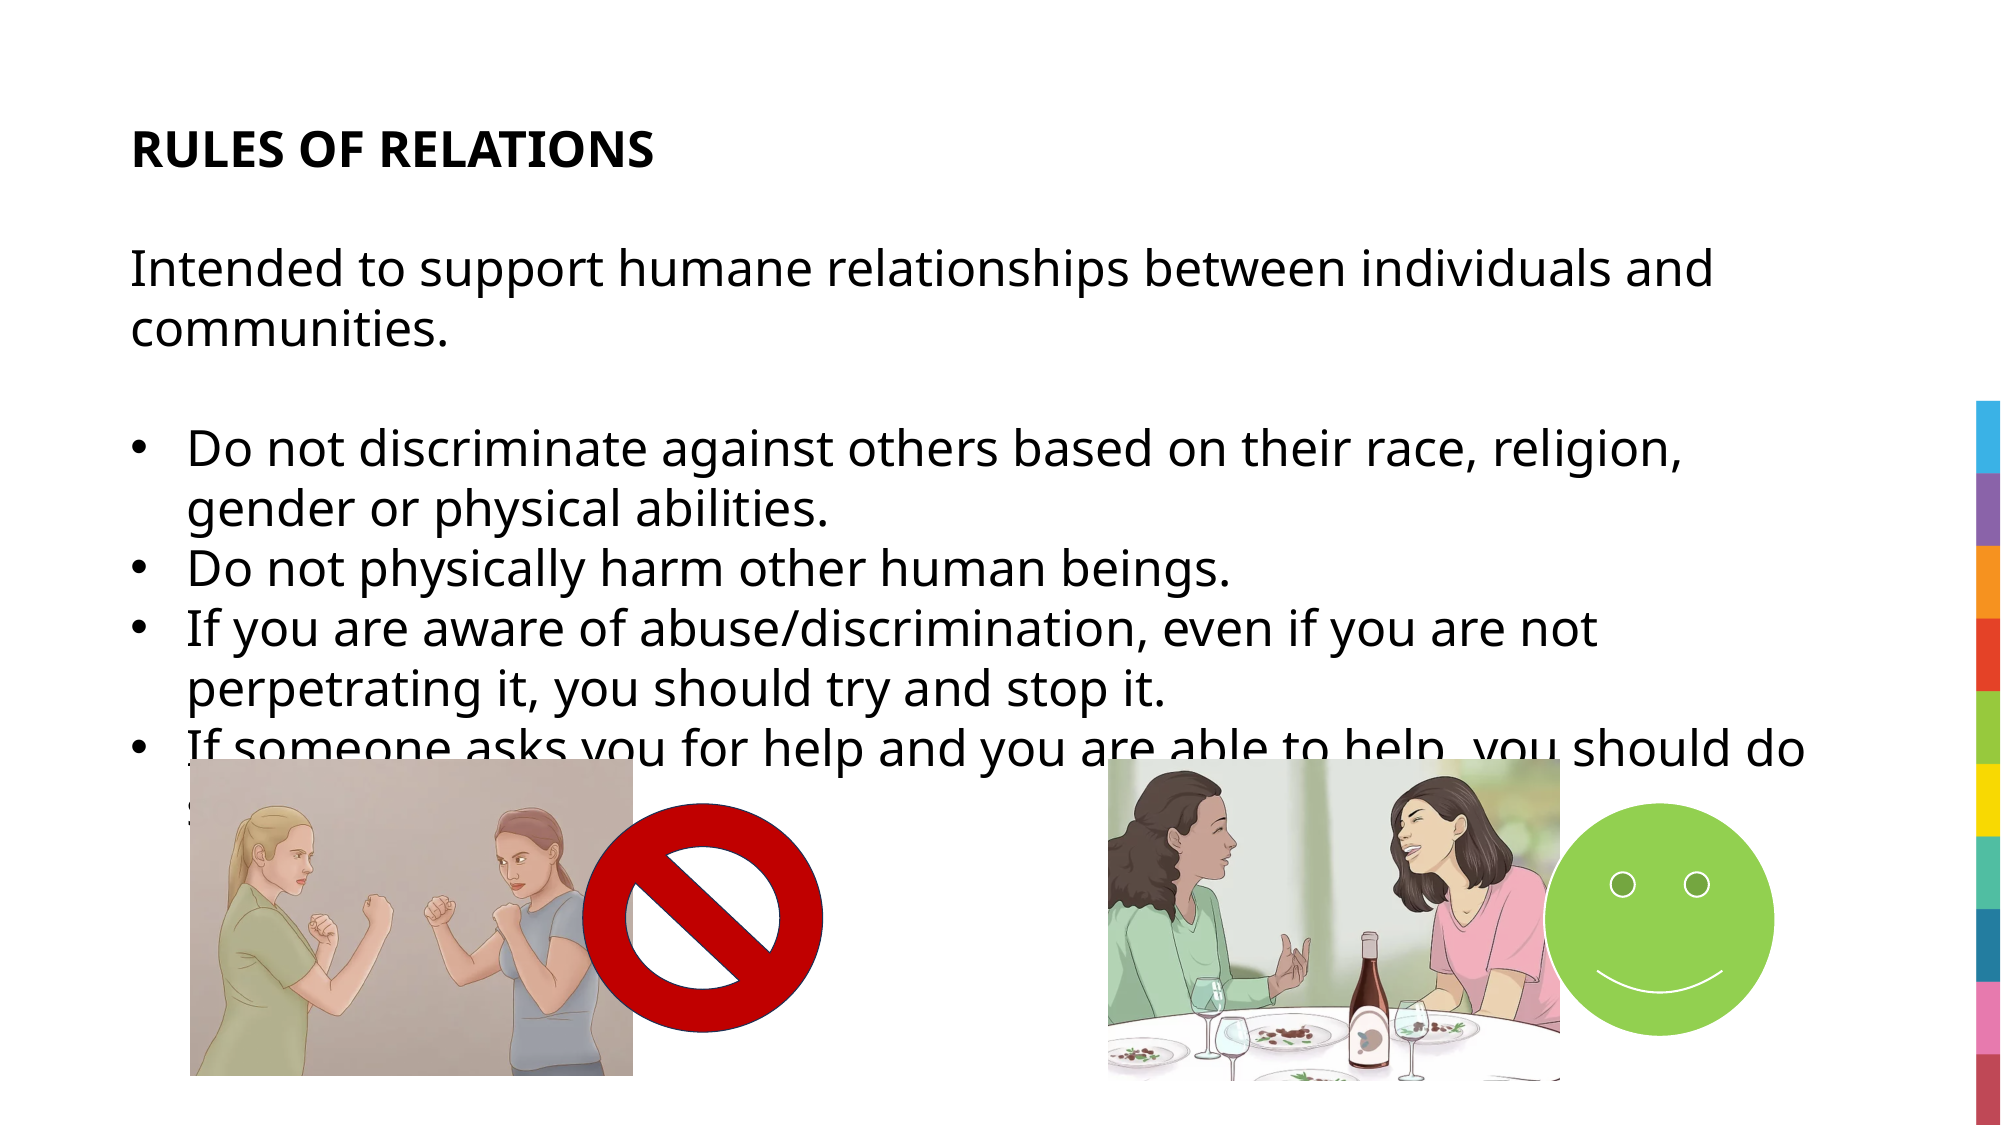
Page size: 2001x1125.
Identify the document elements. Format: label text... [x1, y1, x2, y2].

list Intended to support humane relationships between individuals and communities. Do not discriminate against others based on their race, religion, gender or physical abilities. Do not physically harm other human beings. If you are aware of abuse/discrimination, even if you are not perpetrating it, you should try and stop it. If someone asks you for help and you are able to help, you should do so. [115, 229, 1863, 947]
text_box [633, 802, 824, 1034]
picture [190, 759, 633, 1077]
text_box [1560, 801, 1777, 1038]
title RULES OF RELATIONS [115, 111, 1863, 186]
picture [1108, 759, 1560, 1081]
picture [1976, 402, 2001, 1125]
